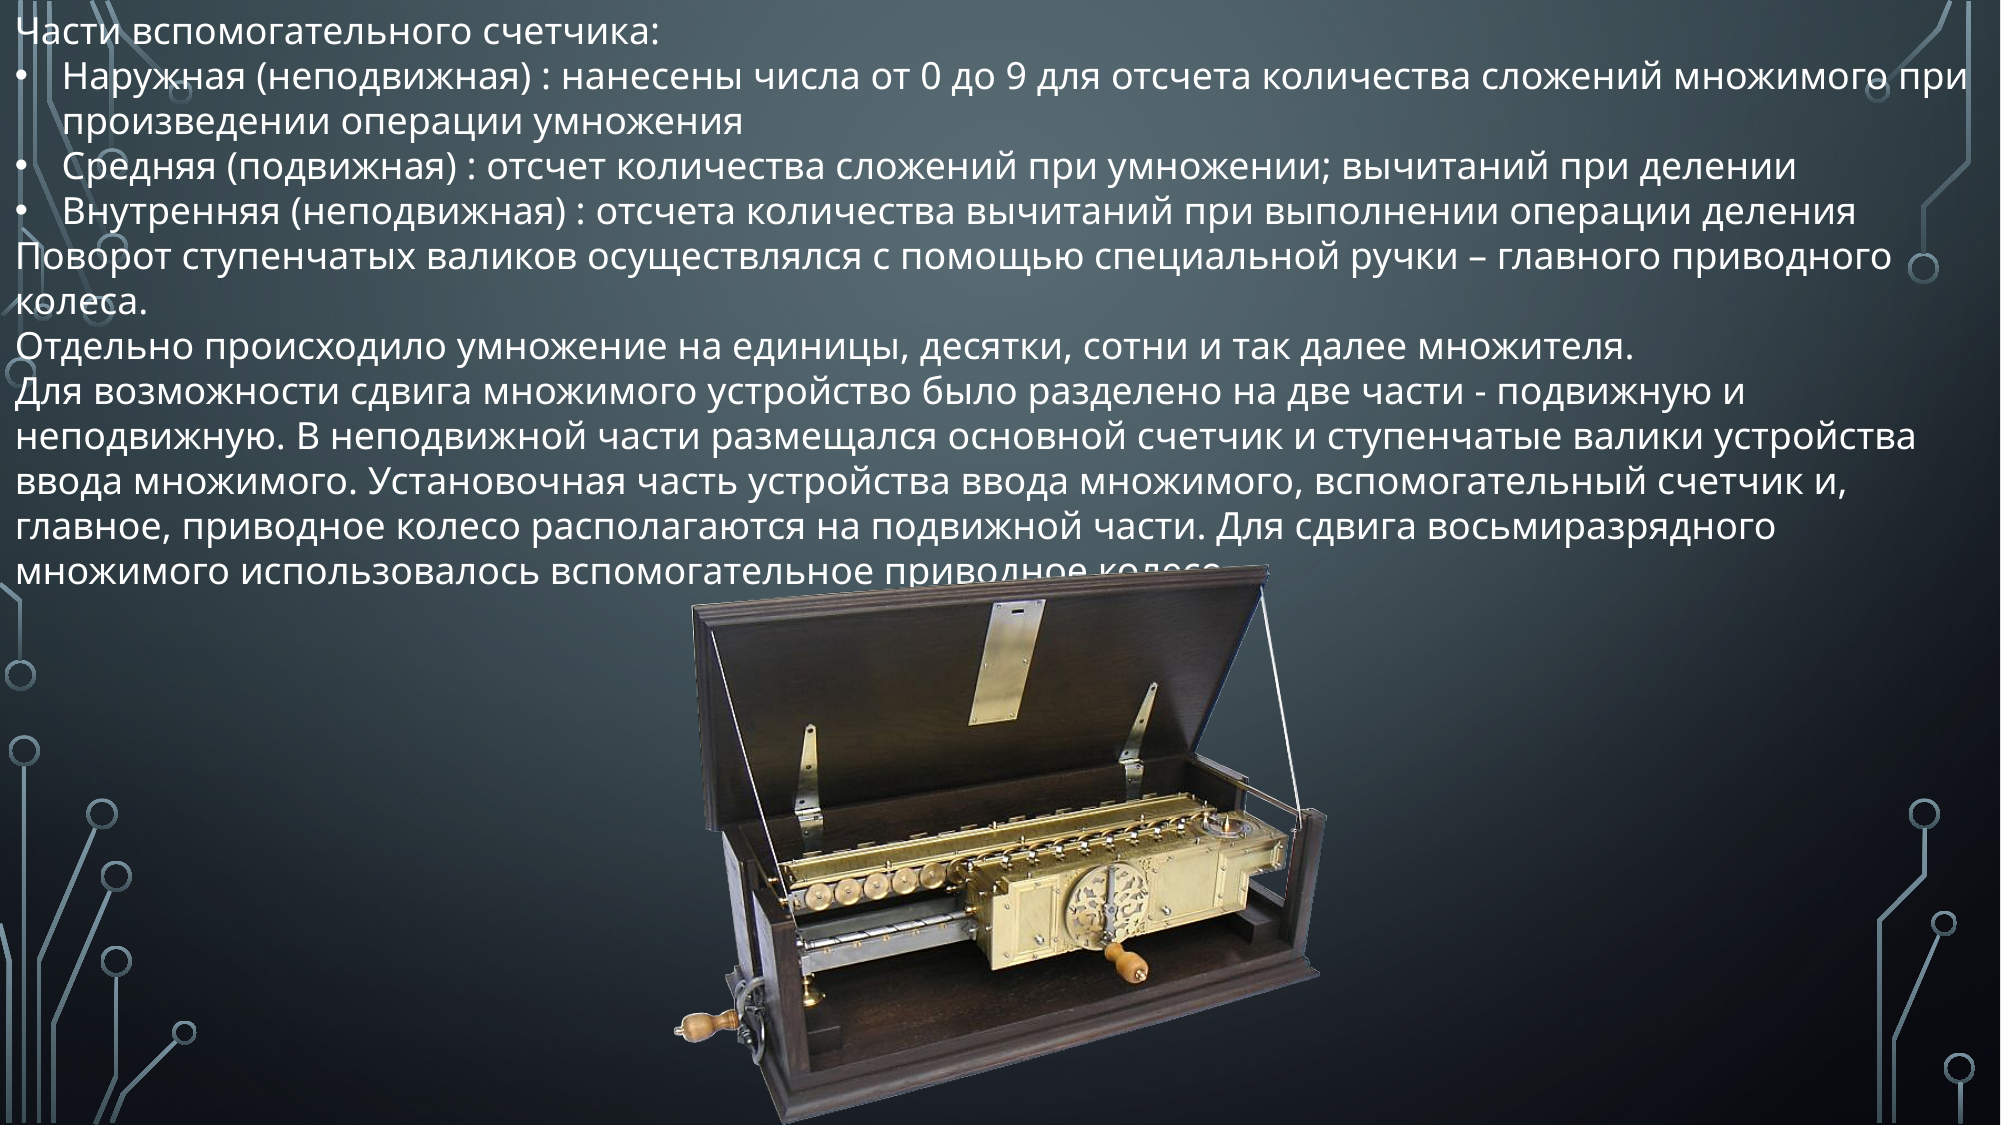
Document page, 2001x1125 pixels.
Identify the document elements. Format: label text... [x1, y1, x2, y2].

text_box Части вспомогательного счетчика: Наружная (неподвижная) : нанесены числа от 0 до 9 для отсчета количества сложений множимого при произведении операции умножения Средняя (подвижная) : отсчет количества сложений при умножении; вычитаний при делении Внутренняя (неподвижная) : отсчета количества вычитаний при выполнении операции деления Поворот ступенчатых валиков осуществлялся с помощью специальной ручки – главного приводного колеса. Отдельно происходило умножение на единицы, десятки, сотни и так далее множителя. Для возможности сдвига множимого устройство было разделено на две части - подвижную и неподвижную. В неподвижной части размещался основной счетчик и ступенчатые валики устройства ввода множимого. Установочная часть устройства ввода множимого, вспомогательный счетчик и, главное, приводное колесо располагаются на подвижной части. Для сдвига восьмиразрядного множимого использовалось вспомогательное приводное колесо. [0, 0, 2000, 645]
picture [673, 564, 1327, 1125]
